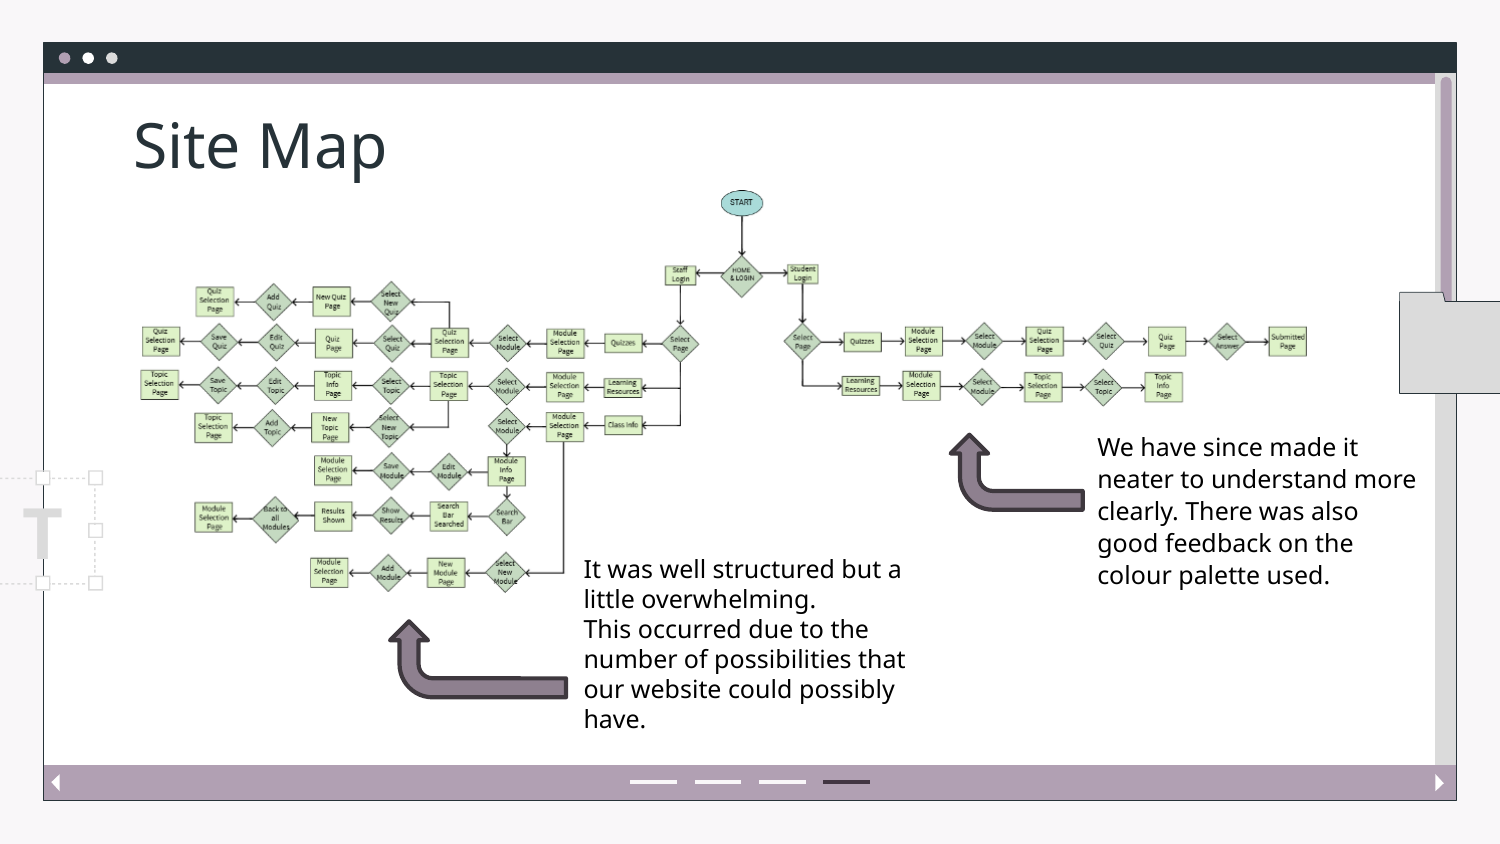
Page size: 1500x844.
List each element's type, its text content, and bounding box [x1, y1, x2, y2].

title Site Map [118, 90, 1382, 177]
picture [105, 185, 1332, 611]
text_box It was well structured but a little overwhelming. This occurred due to the number of possibilities that our website could possibly have. [568, 619, 923, 741]
text_box We have since made it neater to understand more clearly. There was also good feedback on the colour palette used. [1336, 421, 1436, 597]
text_box [388, 619, 569, 700]
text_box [630, 779, 870, 785]
